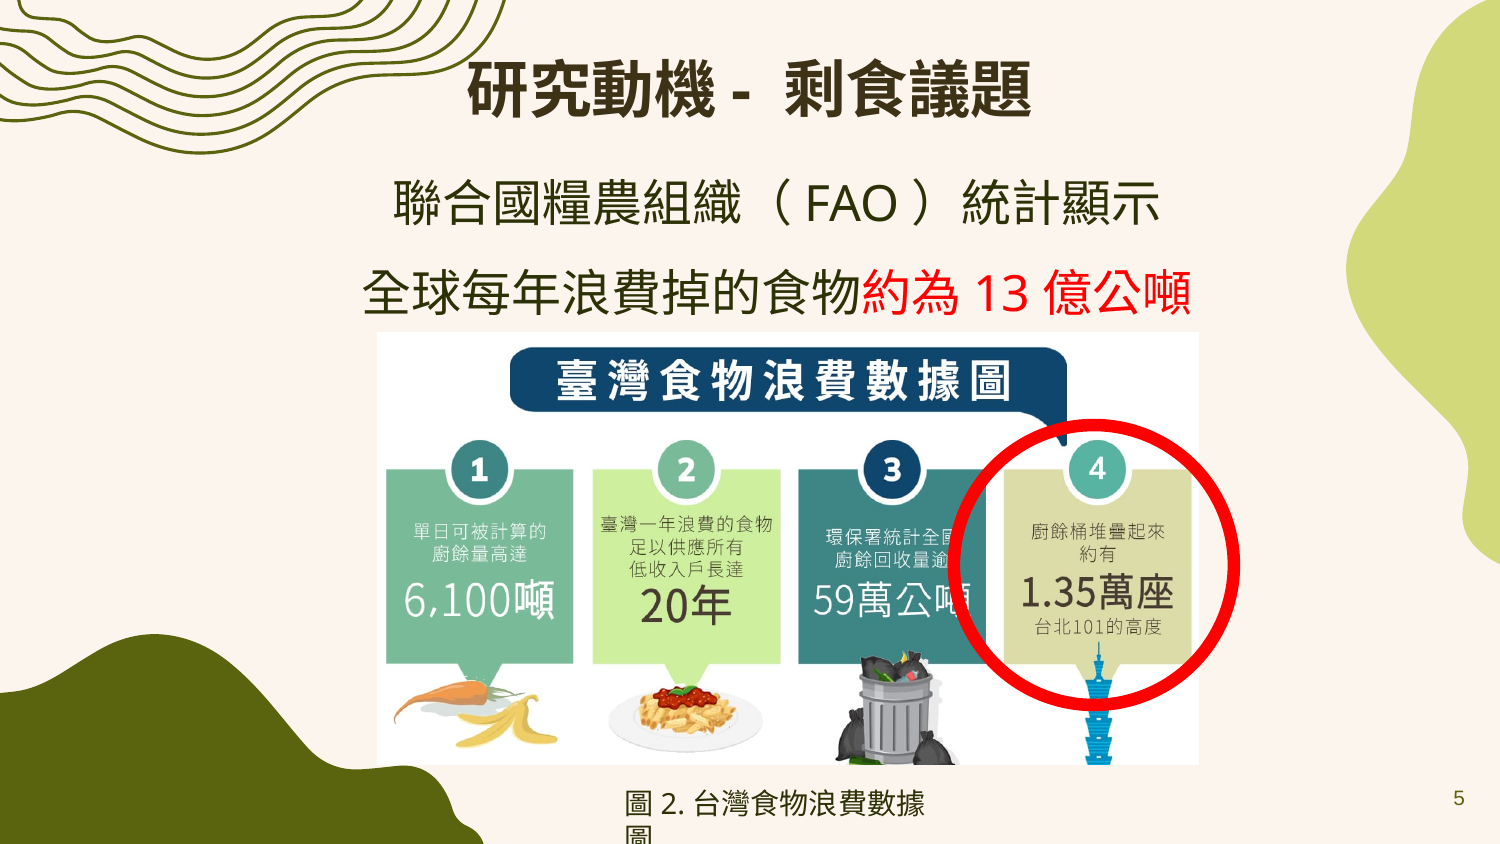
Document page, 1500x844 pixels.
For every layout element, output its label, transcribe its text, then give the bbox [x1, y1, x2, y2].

text_box 圖2.台灣食物浪費數據圖 [609, 777, 967, 844]
slide_number 5 [1389, 764, 1480, 830]
picture [377, 332, 1200, 766]
text_box 聯合國糧農組織（FAO）統計顯示 全球每年浪費掉的食物約為13億公噸 [60, 134, 1435, 330]
title 研究動機- 剩食議題 [116, 40, 1383, 134]
text_box [1204, 475, 1236, 655]
